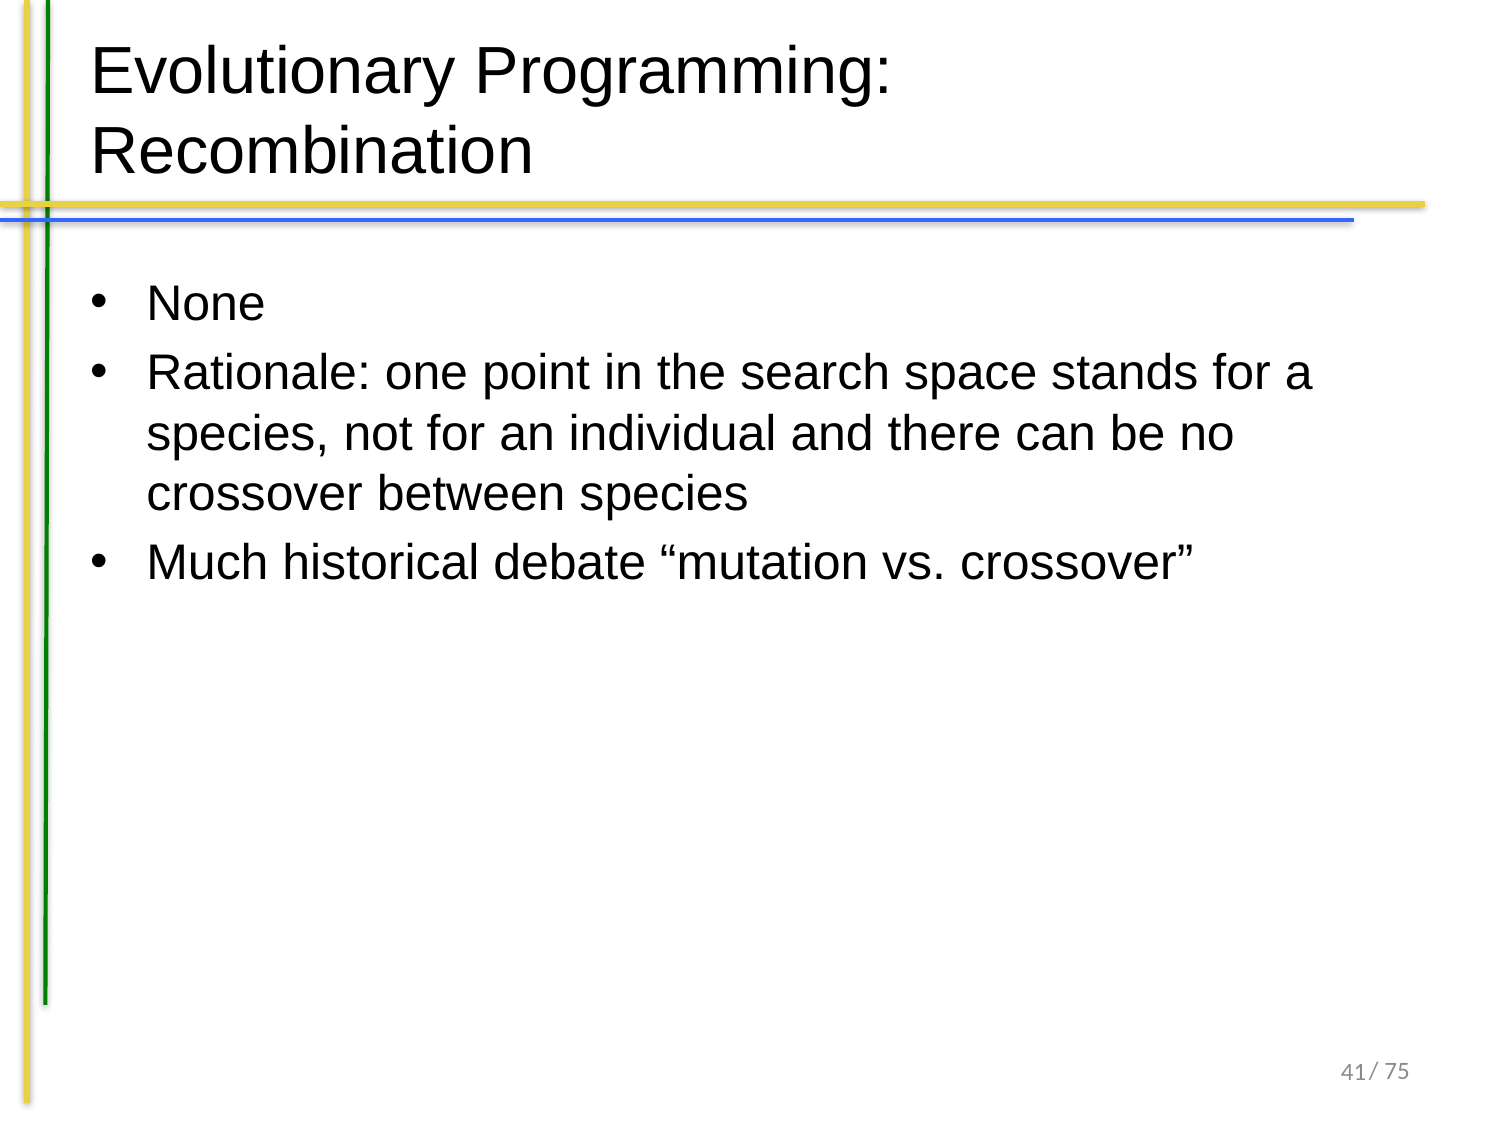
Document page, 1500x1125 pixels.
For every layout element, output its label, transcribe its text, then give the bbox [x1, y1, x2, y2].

list None Rationale: one point in the search space stands for a species, not for an individual and there can be no crossover between species Much historical debate “mutation vs. crossover” [75, 262, 1425, 1005]
slide_number 41 [1256, 1040, 1382, 1100]
title Evolutionary Programming: Recombination [75, 12, 1425, 201]
